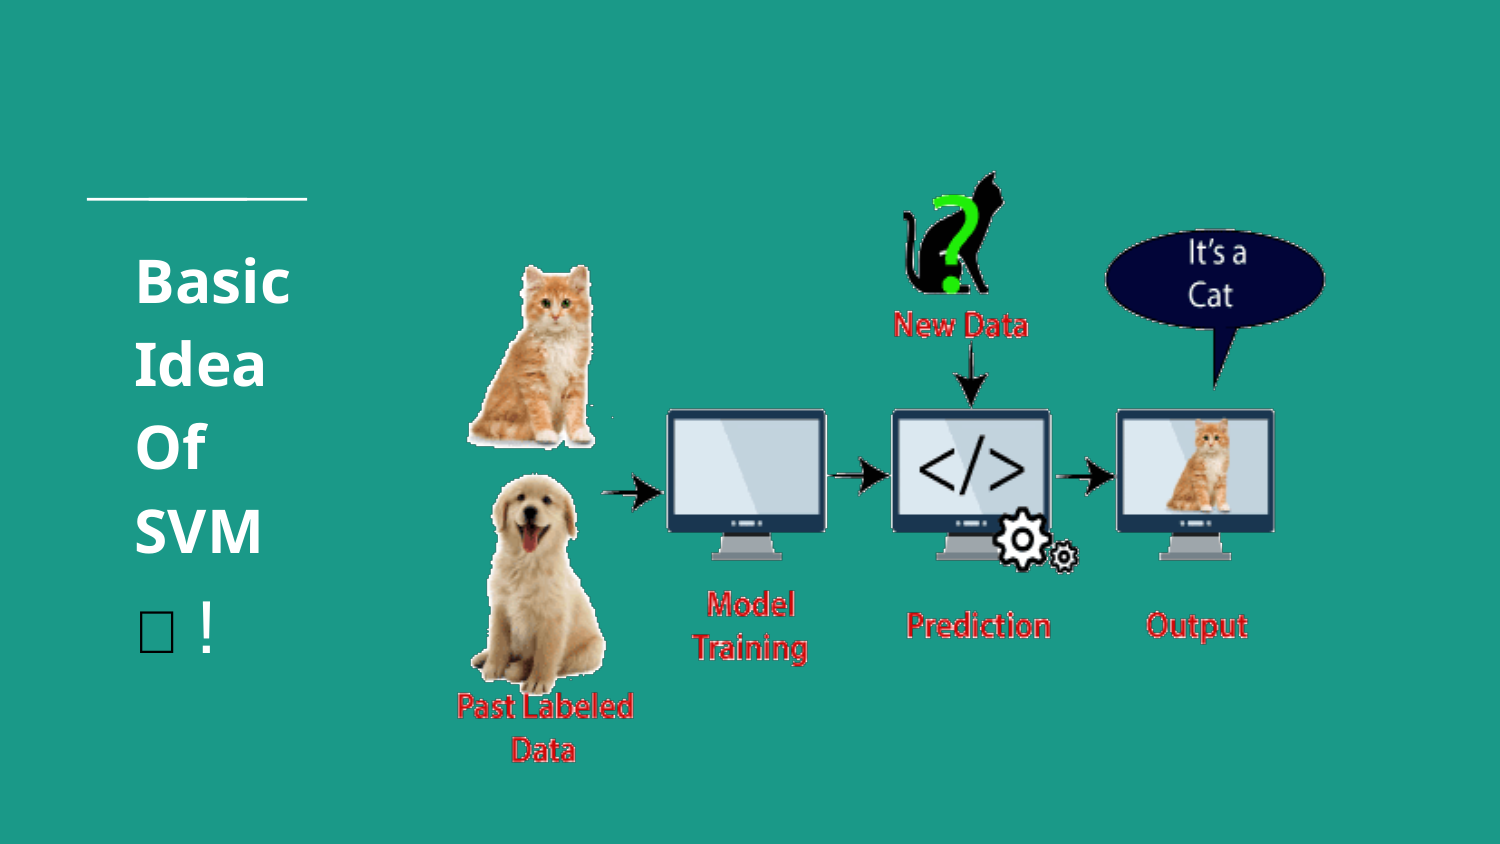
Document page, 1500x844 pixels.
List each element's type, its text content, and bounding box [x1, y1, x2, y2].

title Basic Idea Of SVM 🧐 ! [119, 216, 359, 518]
picture [439, 164, 1346, 765]
